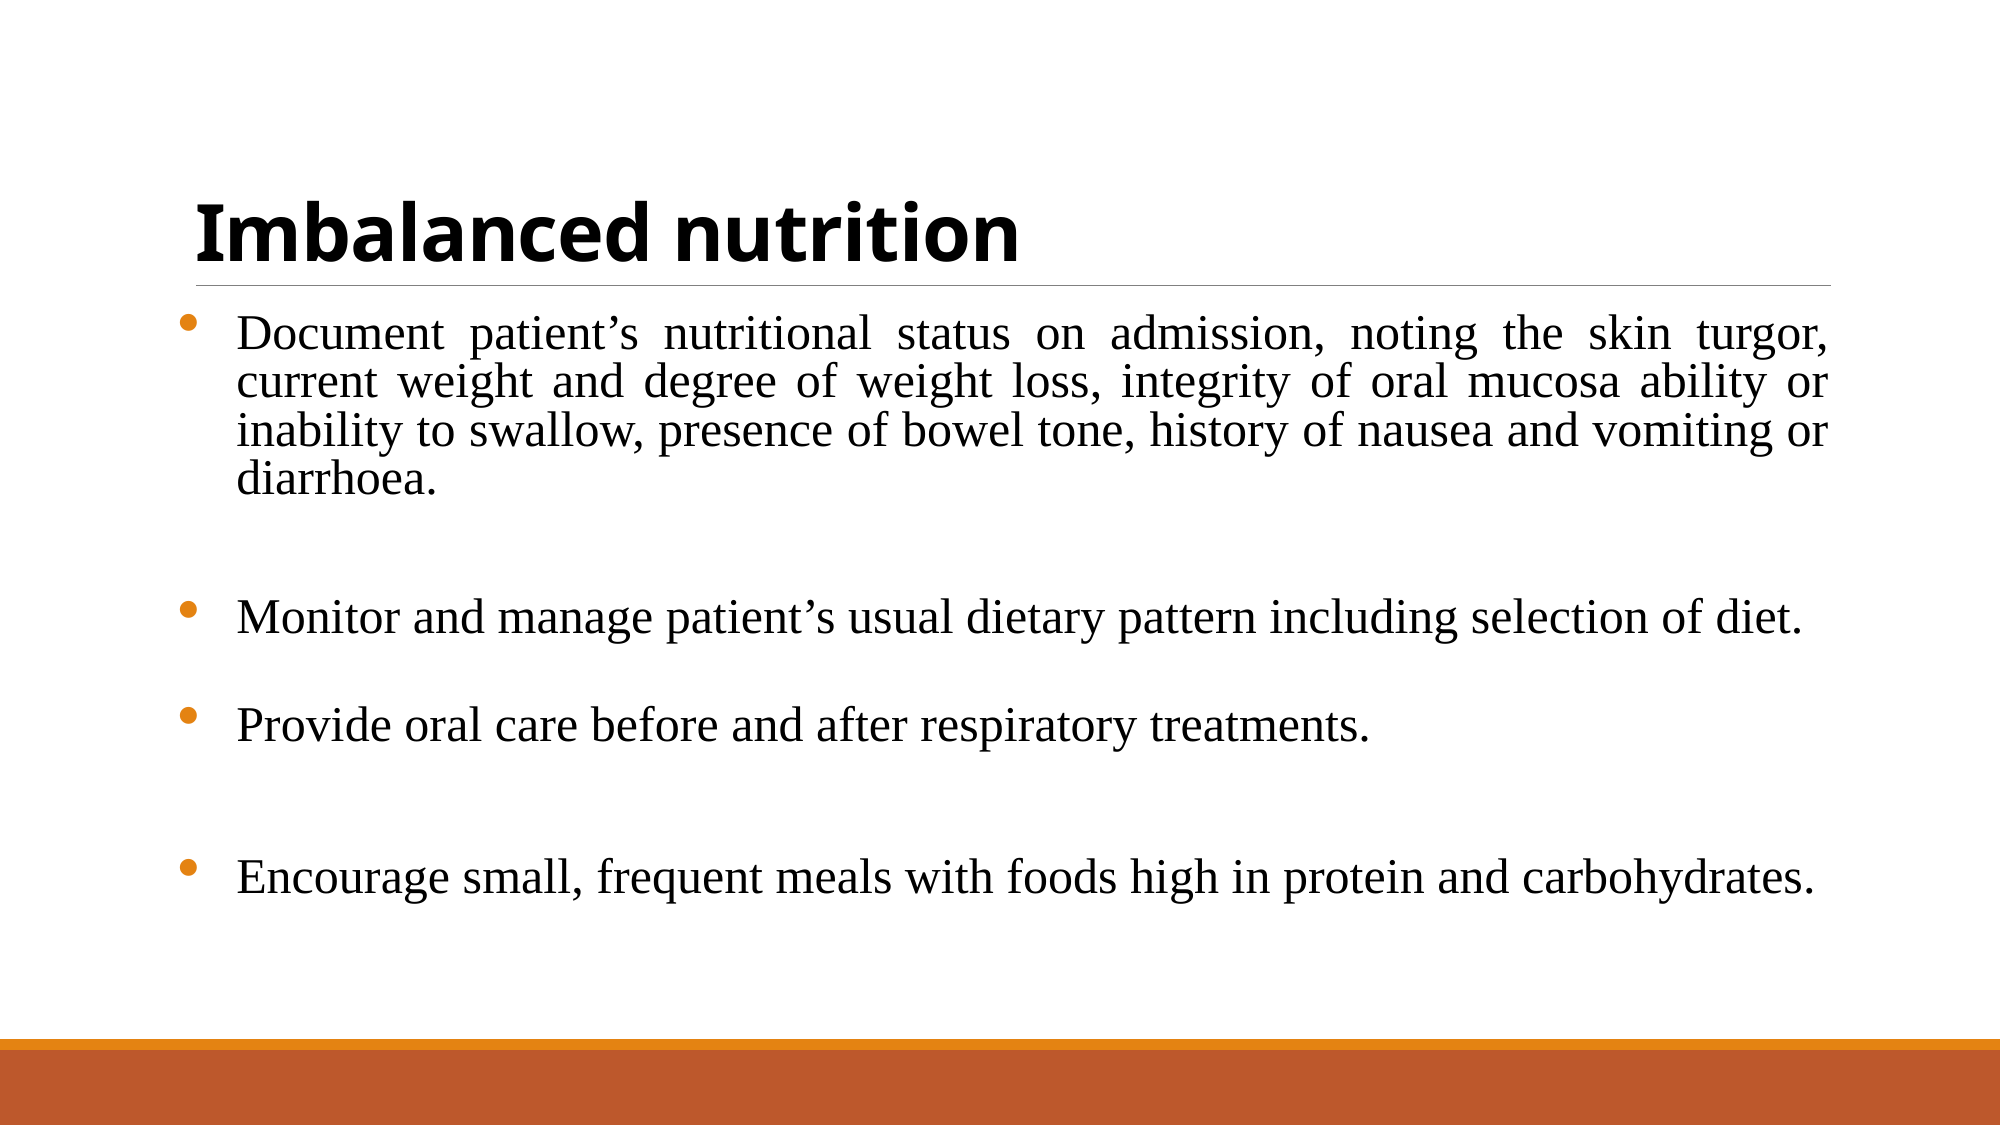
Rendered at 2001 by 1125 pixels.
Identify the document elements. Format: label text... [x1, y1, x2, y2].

title Imbalanced nutrition [180, 47, 1830, 285]
list Document patient’s nutritional status on admission, noting the skin turgor, current weight and degree of weight loss, integrity of oral mucosa ability or inability to swallow, presence of bowel tone, history of nausea and vomiting or diarrhoea. Monitor and manage patient’s usual dietary pattern including selection of diet. Provide oral care before and after respiratory treatments. Encourage small, frequent meals with foods high in protein and carbohydrates. [180, 302, 1830, 963]
